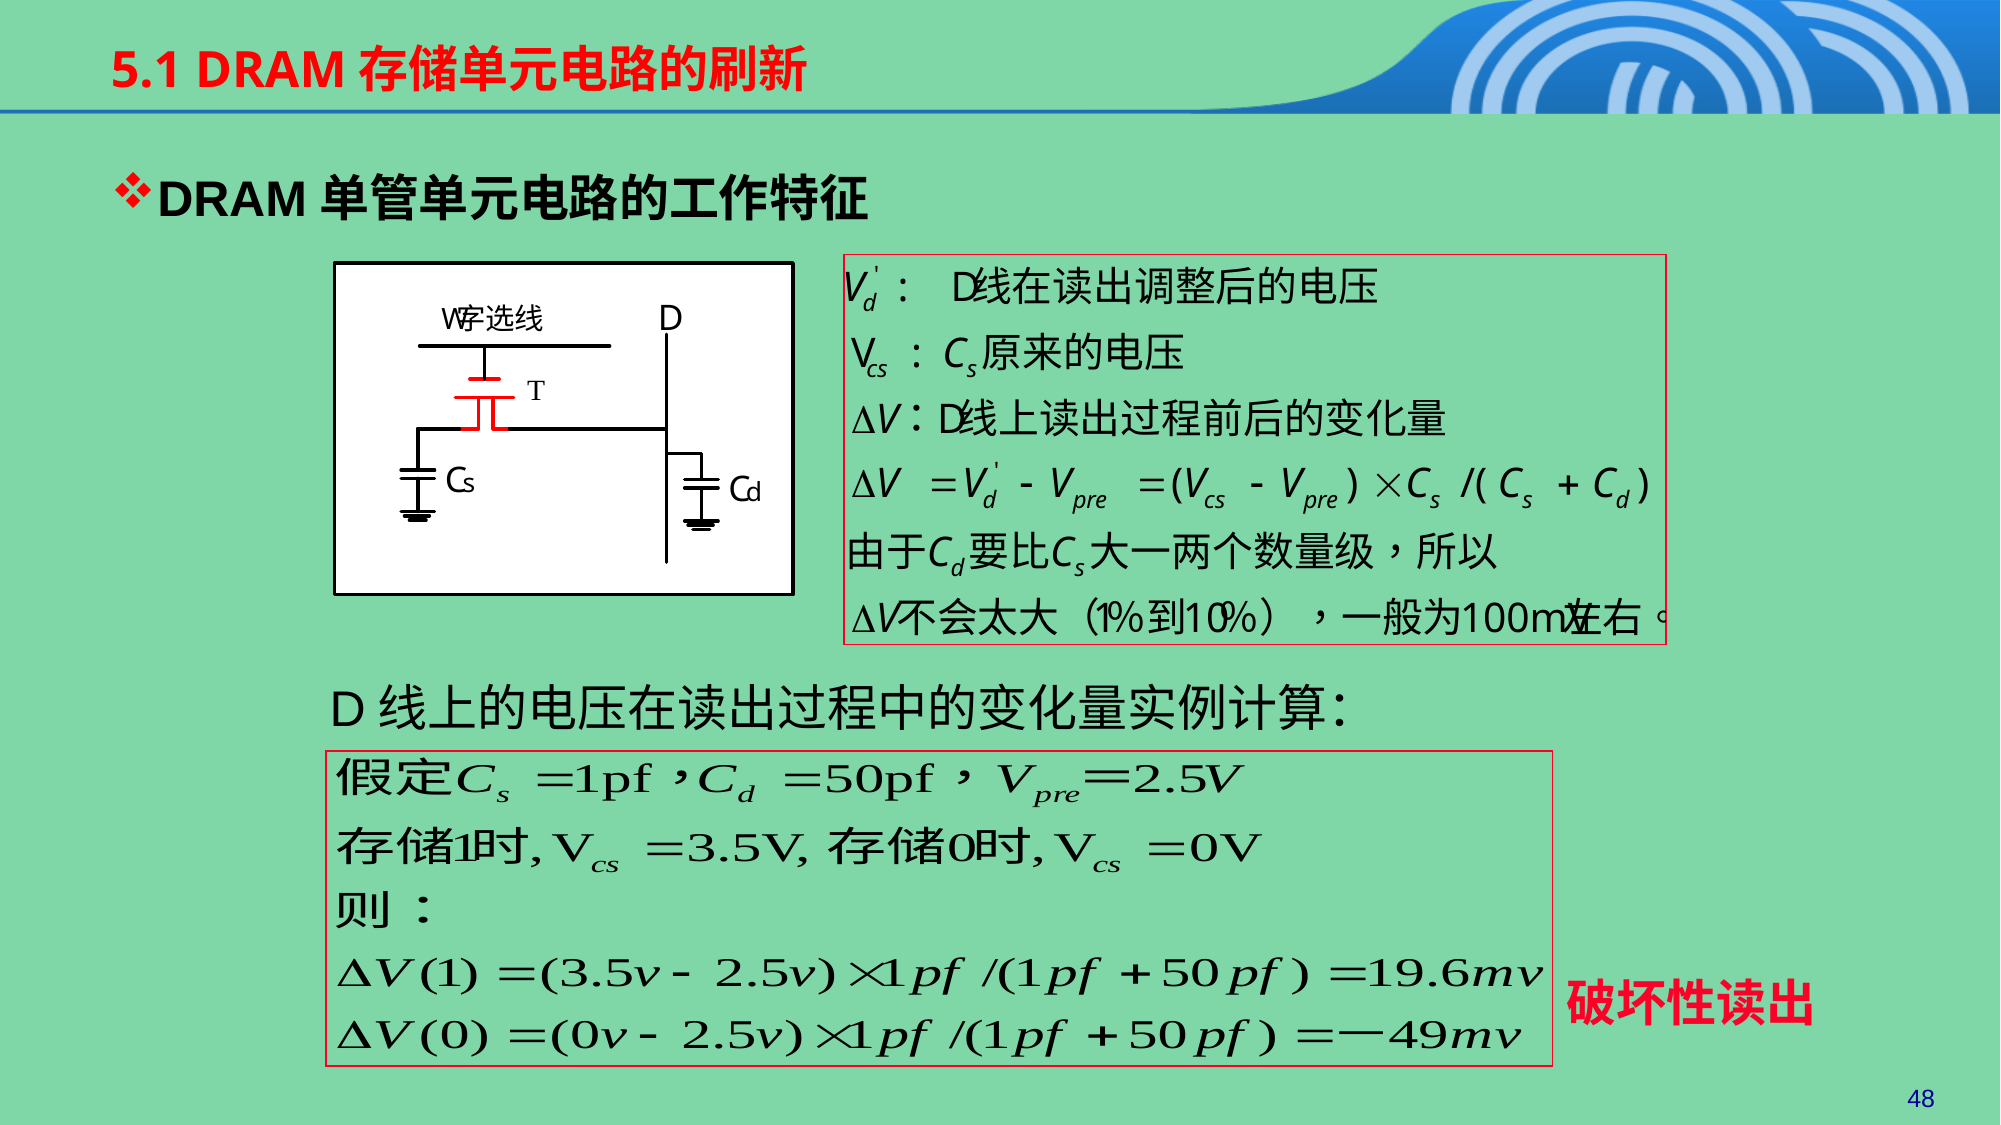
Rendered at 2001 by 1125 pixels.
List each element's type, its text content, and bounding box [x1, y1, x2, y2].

text_box 破坏性读出 [1556, 964, 1851, 1039]
picture [0, 0, 2000, 114]
list DRAM单管单元电路的工作特征 [99, 147, 1426, 202]
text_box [844, 255, 1666, 644]
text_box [326, 751, 1552, 1066]
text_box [326, 255, 802, 603]
text_box D线上的电压在读出过程中的变化量实例计算： [314, 668, 1528, 744]
title 5.1 DRAM存储单元电路的刷新 [99, 40, 1064, 103]
